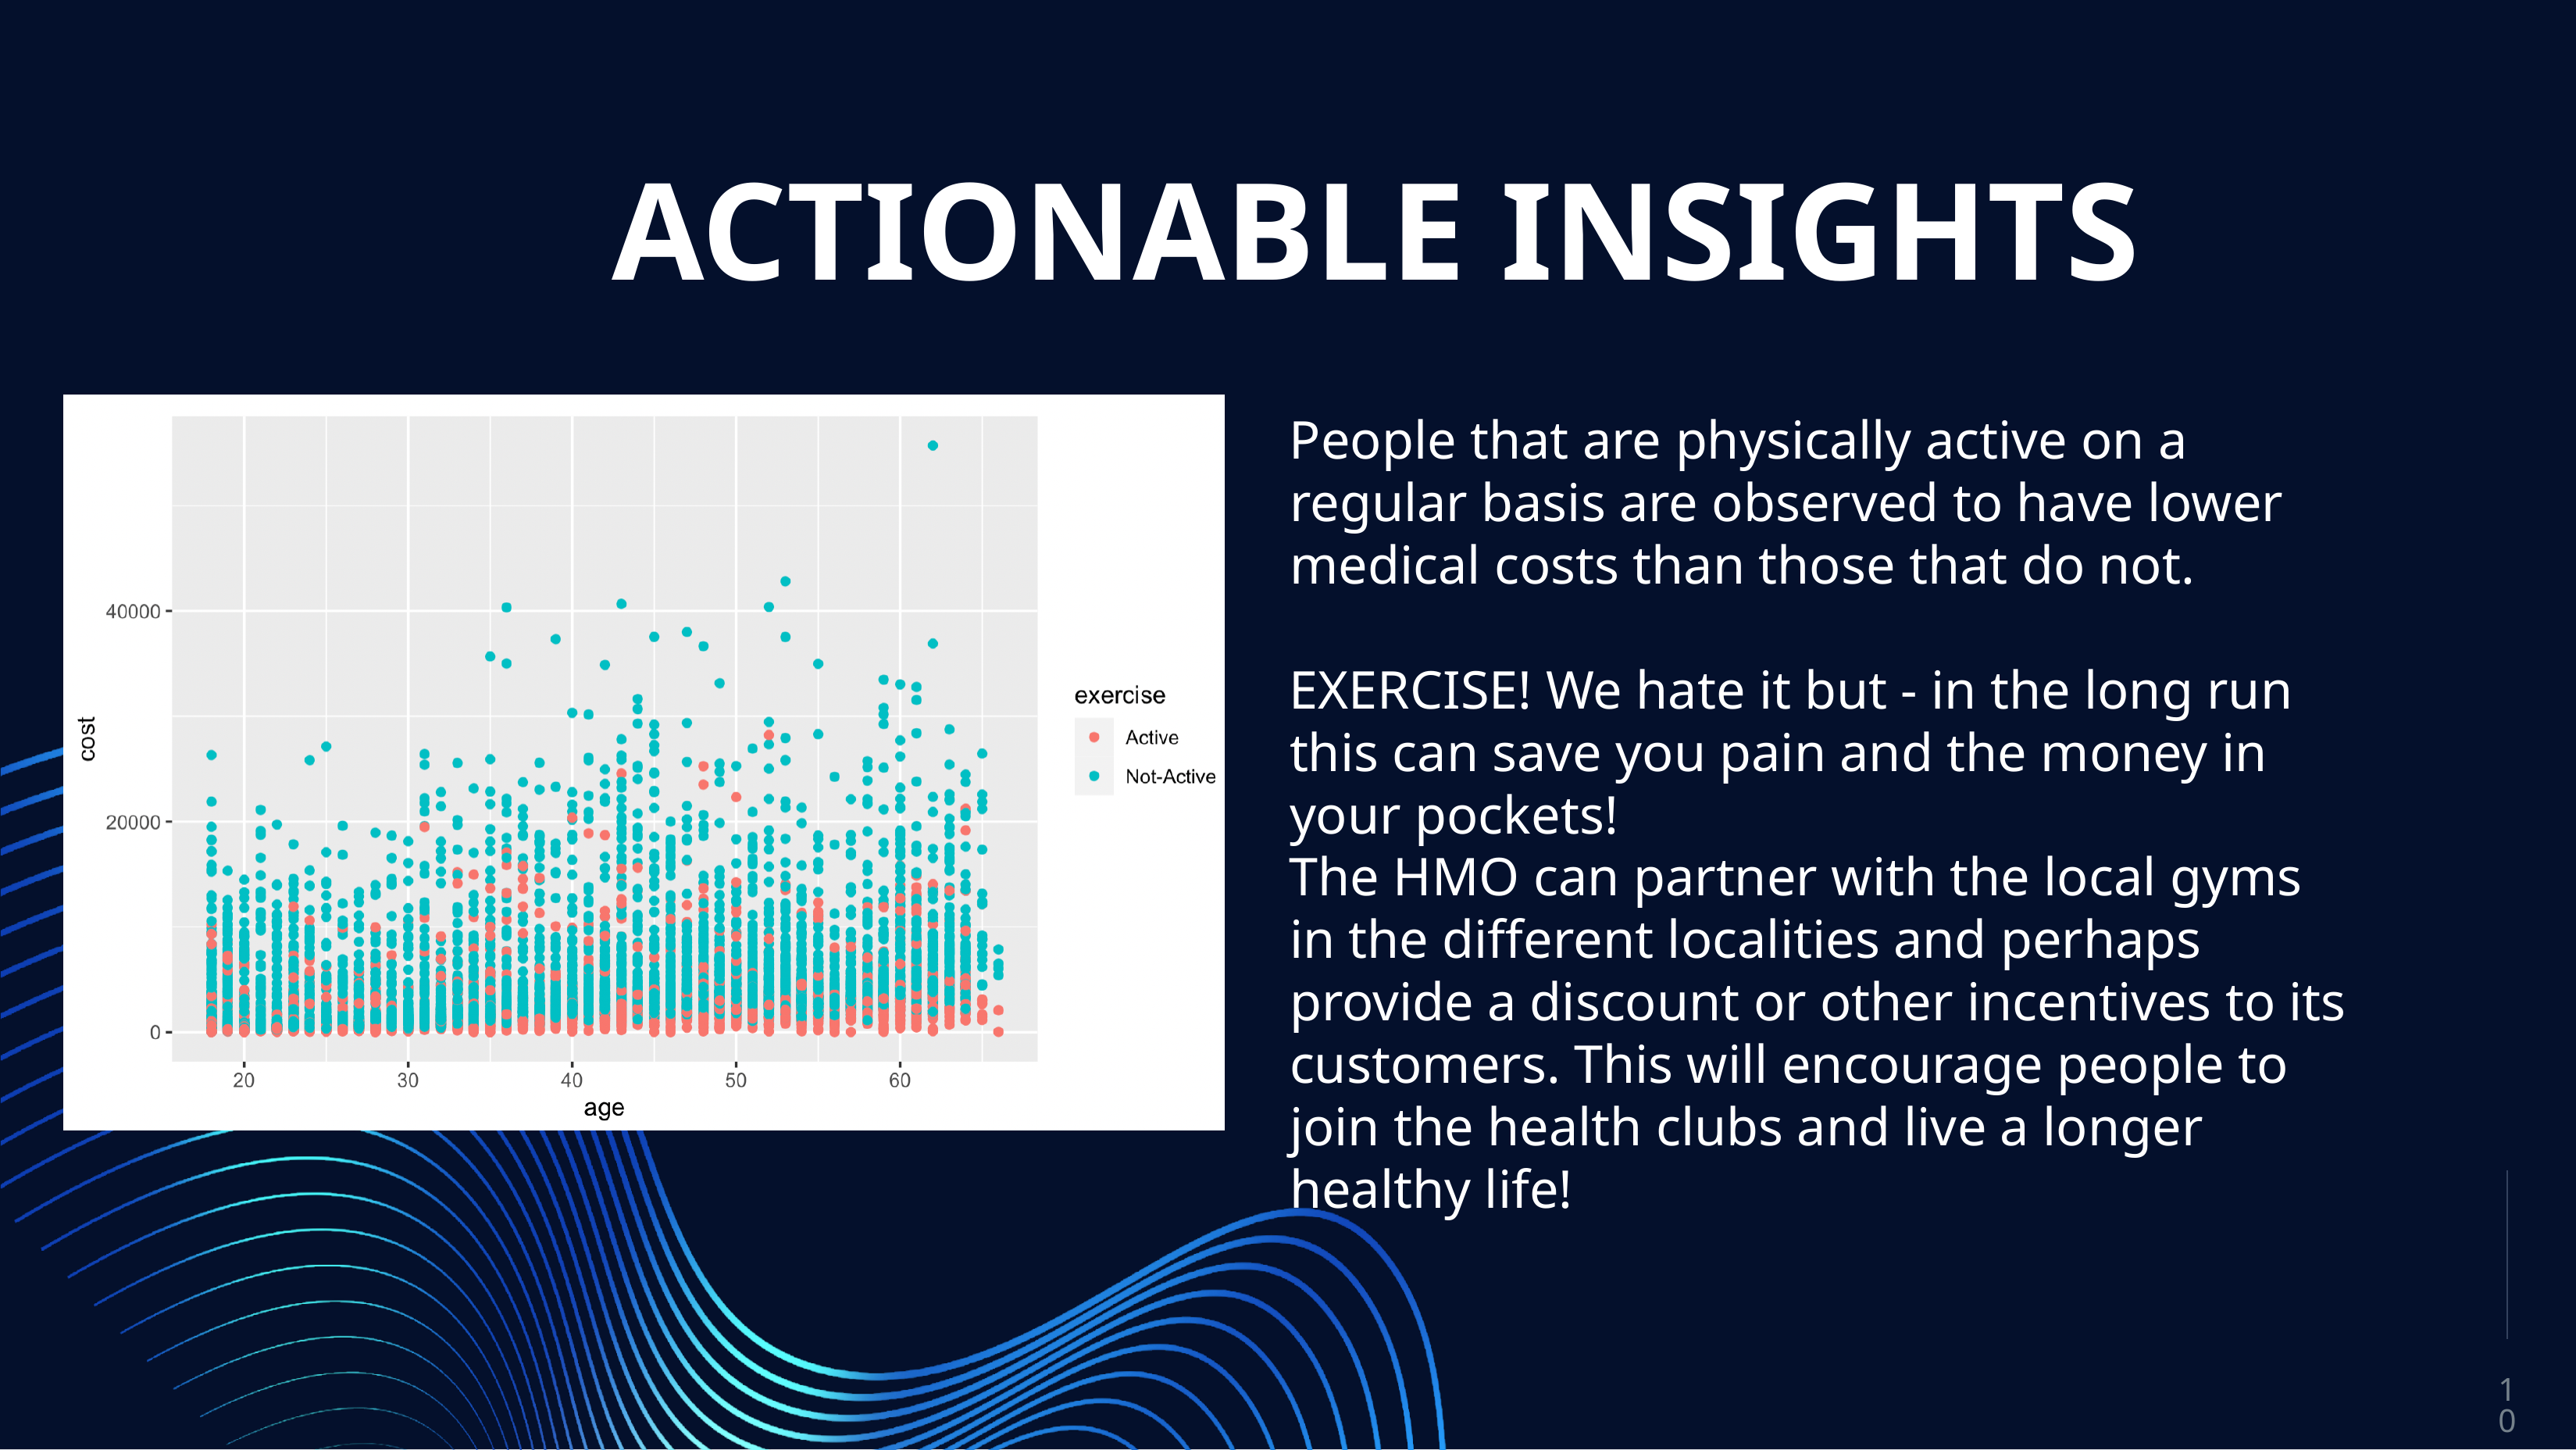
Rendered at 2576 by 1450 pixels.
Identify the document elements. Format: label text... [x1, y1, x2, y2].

picture [0, 395, 1982, 1450]
text_box ACTIONABLE INSIGHTS [610, 145, 2197, 308]
text_box [0, 0, 2576, 1450]
slide_number 10 [2493, 1366, 2535, 1450]
list People that are physically active on a regular basis are observed to have lower medical costs than those that do not. EXERCISE! We hate it but - in the long run this can save you pain and the money in your pockets! The HMO can partner with the local gyms in the different localities and perhaps provide a discount or other incentives to its customers. This will encourage people to join the health clubs and live a longer healthy life! [1287, 405, 2353, 1282]
